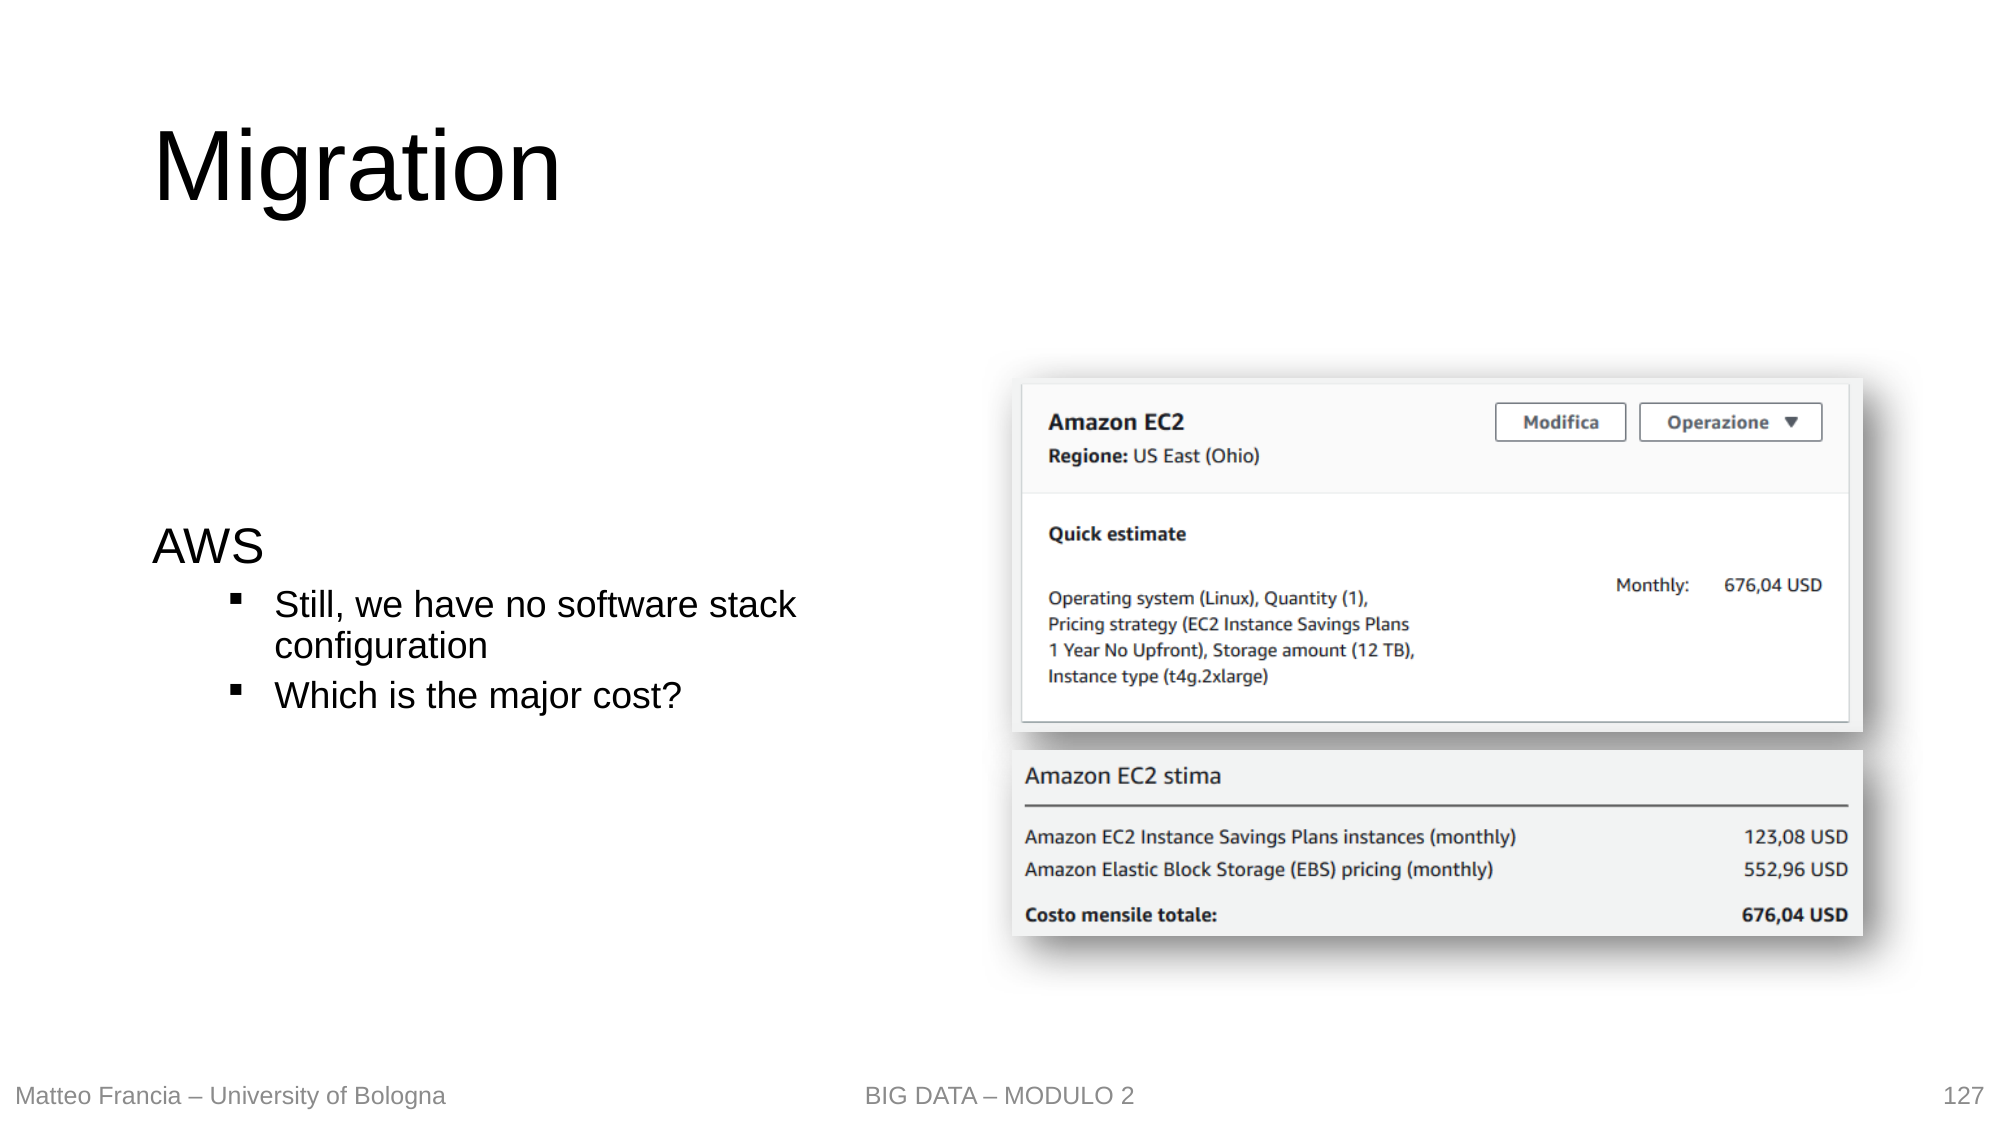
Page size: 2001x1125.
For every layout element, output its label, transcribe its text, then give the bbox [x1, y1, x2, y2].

footer Matteo Francia – University of Bologna [0, 1065, 466, 1125]
picture [1012, 378, 1863, 732]
picture [1012, 750, 1863, 936]
title Migration [137, 59, 1863, 278]
slide_number 127 [1550, 1065, 2000, 1125]
list AWS Still, we have no software stack configuration Which is the major cost? [137, 299, 988, 1014]
